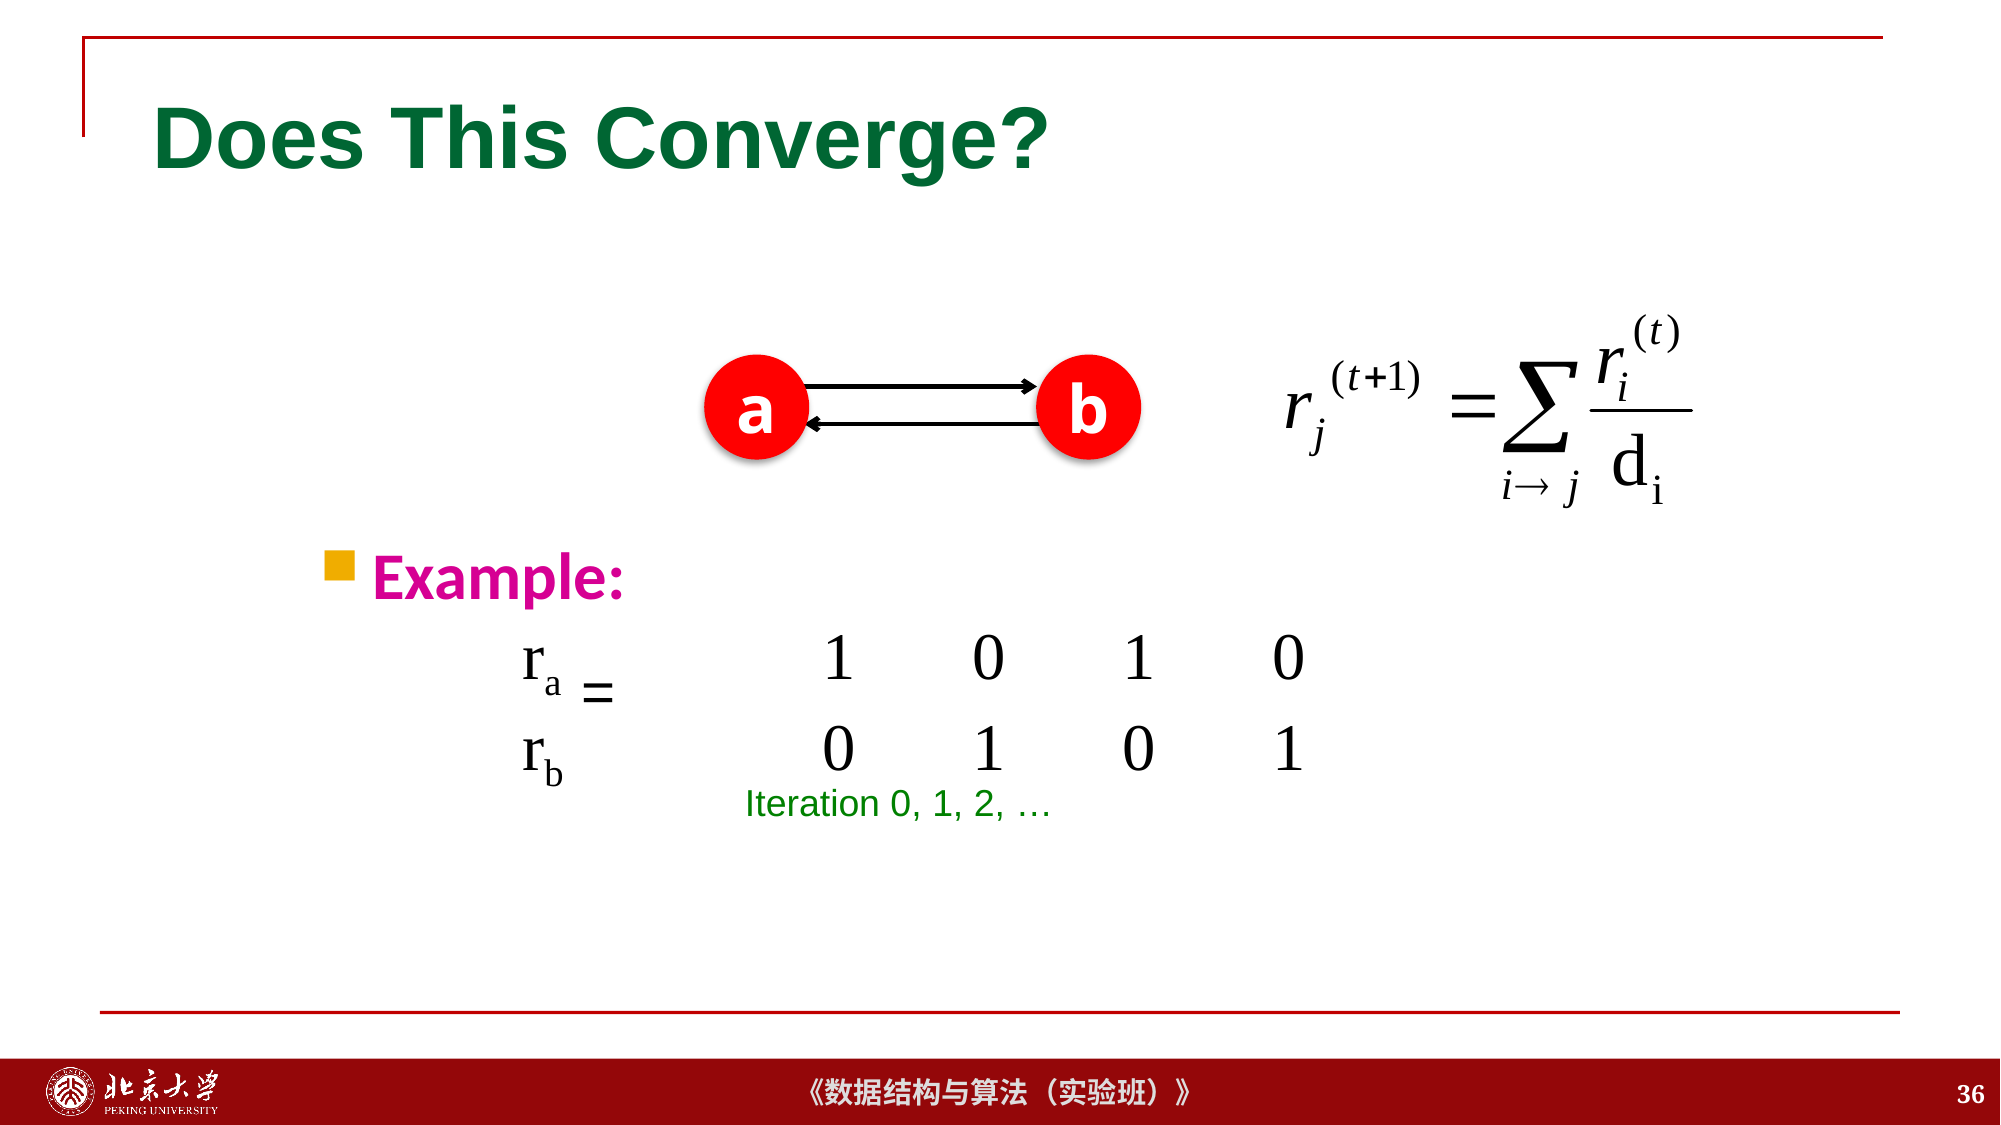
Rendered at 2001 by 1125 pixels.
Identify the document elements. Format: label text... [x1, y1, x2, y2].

picture [46, 1067, 218, 1116]
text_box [1272, 292, 1705, 522]
slide_number 36 [1550, 1065, 2000, 1125]
text_box b [1036, 354, 1142, 460]
text_box Example: ra 1 0 1 0 rb 0 1 0 1 [291, 197, 1642, 1060]
text_box a [704, 354, 810, 460]
text_box Iteration 0, 1, 2, … [730, 772, 1069, 832]
text_box = [566, 647, 631, 732]
title Does This Converge? [137, 59, 1863, 209]
